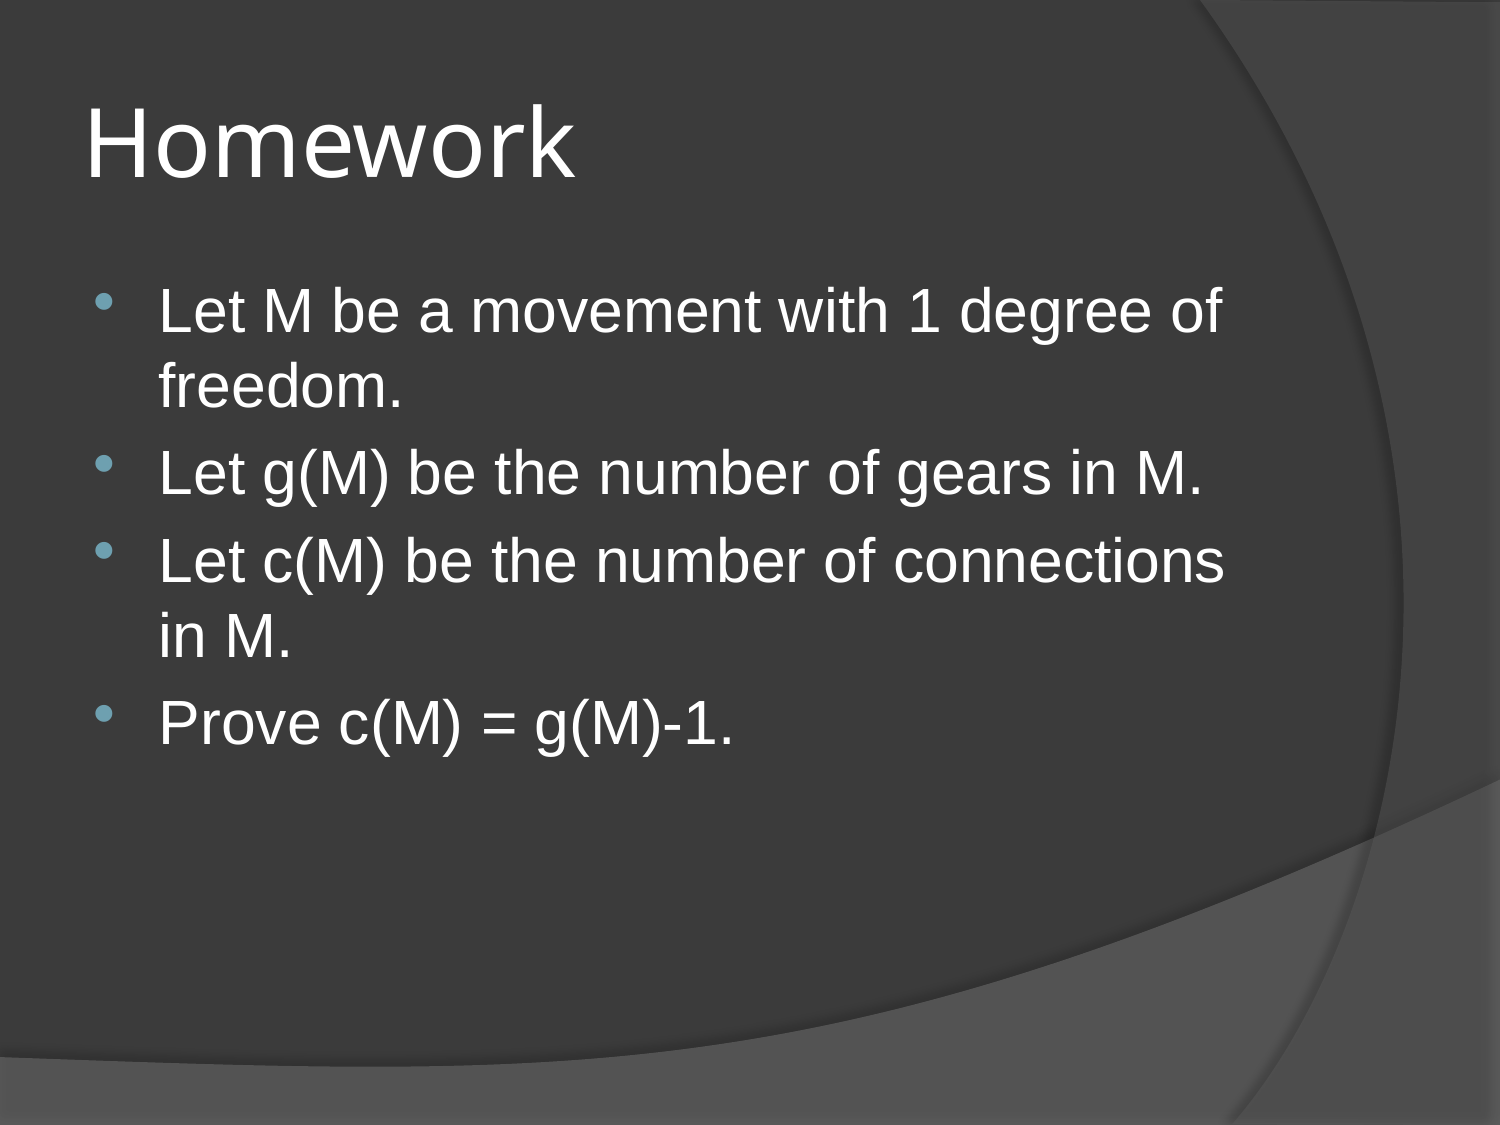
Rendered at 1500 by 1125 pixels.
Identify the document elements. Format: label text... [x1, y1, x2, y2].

title Homework [75, 45, 1300, 233]
list Let M be a movement with 1 degree of freedom. Let g(M) be the number of gears in M. Let c(M) be the number of connections in M. Prove c(M) = g(M)-1. [75, 262, 1300, 1005]
